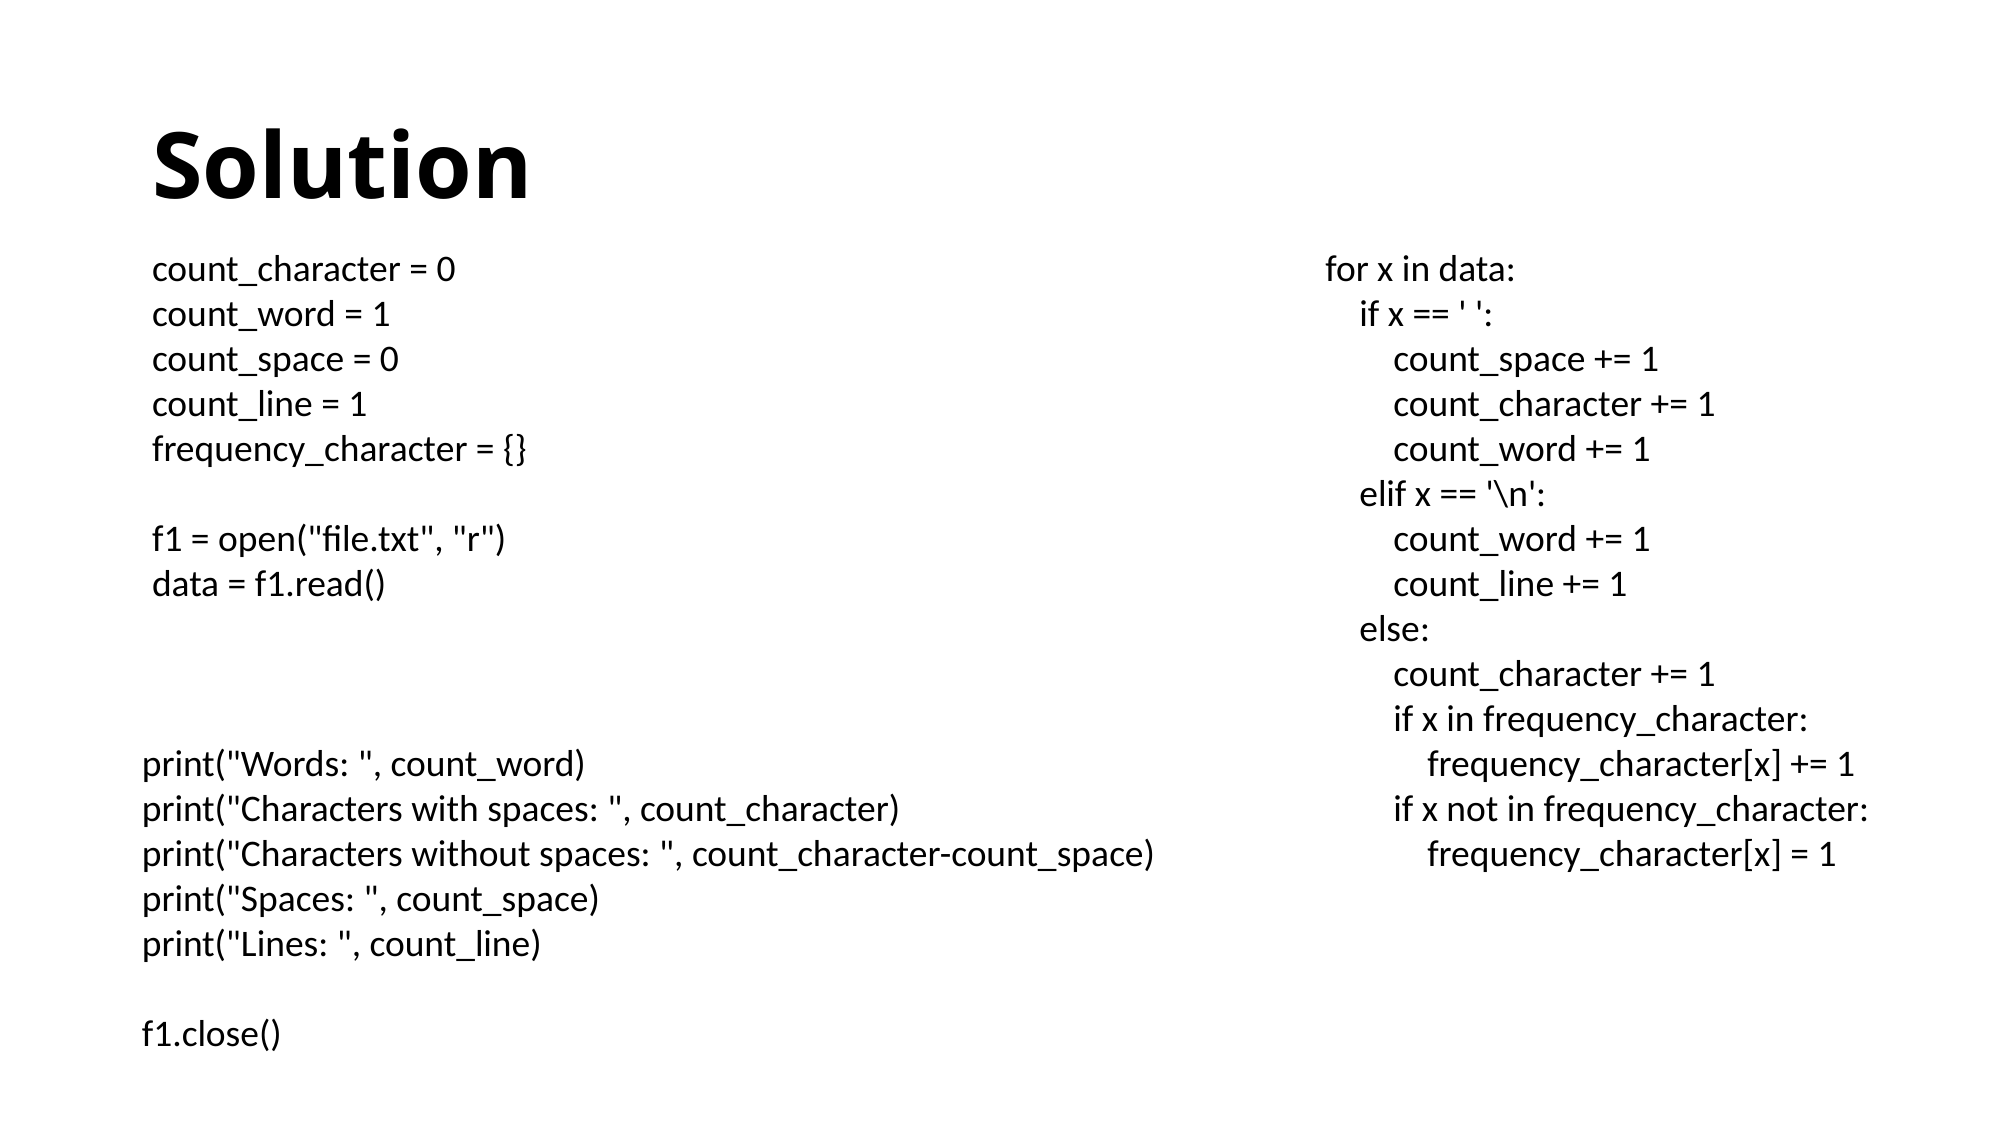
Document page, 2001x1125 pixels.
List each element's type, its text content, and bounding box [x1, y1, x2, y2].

text_box count_character = 0 count_word = 1 count_space = 0 count_line = 1 frequency_character = {} f1 = open("file.txt", "r") data = f1.read() [137, 236, 578, 657]
title Solution [137, 59, 1863, 278]
text_box for x in data: if x == ' ': count_space += 1 count_character += 1 count_word += 1 elif x == '\n': count_word += 1 count_line += 1 else: count_character += 1 if x in frequency_character: frequency_character[x] += 1 if x not in frequency_character: frequency_character[x] = 1 [1310, 237, 1946, 882]
text_box print("Words: ", count_word) print("Characters with spaces: ", count_character) print("Characters without spaces: ", count_character-count_space) print("Spaces: ", count_space) print("Lines: ", count_line) f1.close() [127, 731, 1192, 1062]
